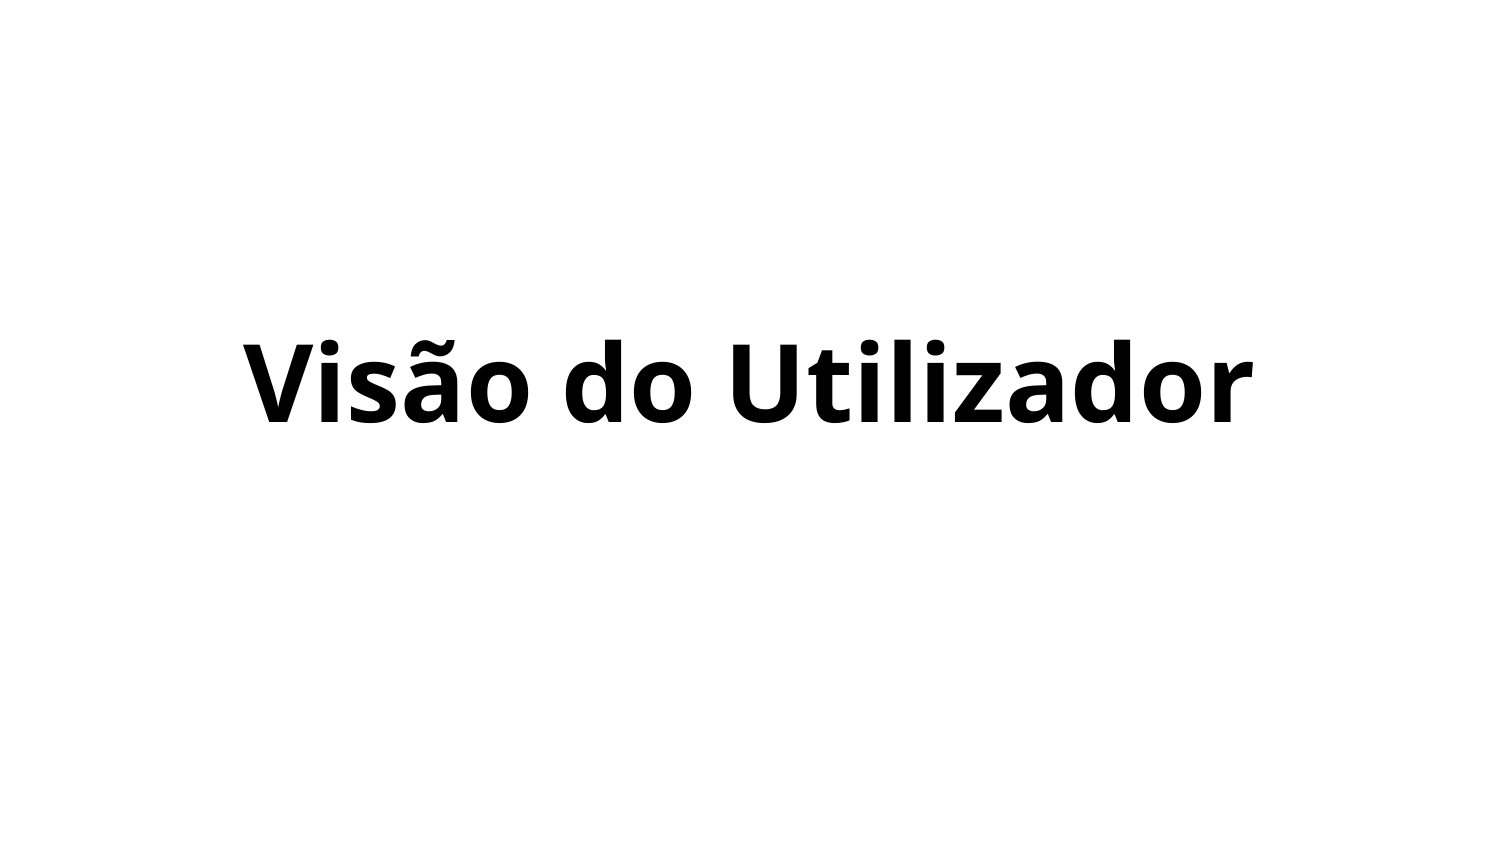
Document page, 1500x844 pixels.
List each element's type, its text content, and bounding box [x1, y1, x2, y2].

title Visão do Utilizador [51, 122, 1449, 459]
